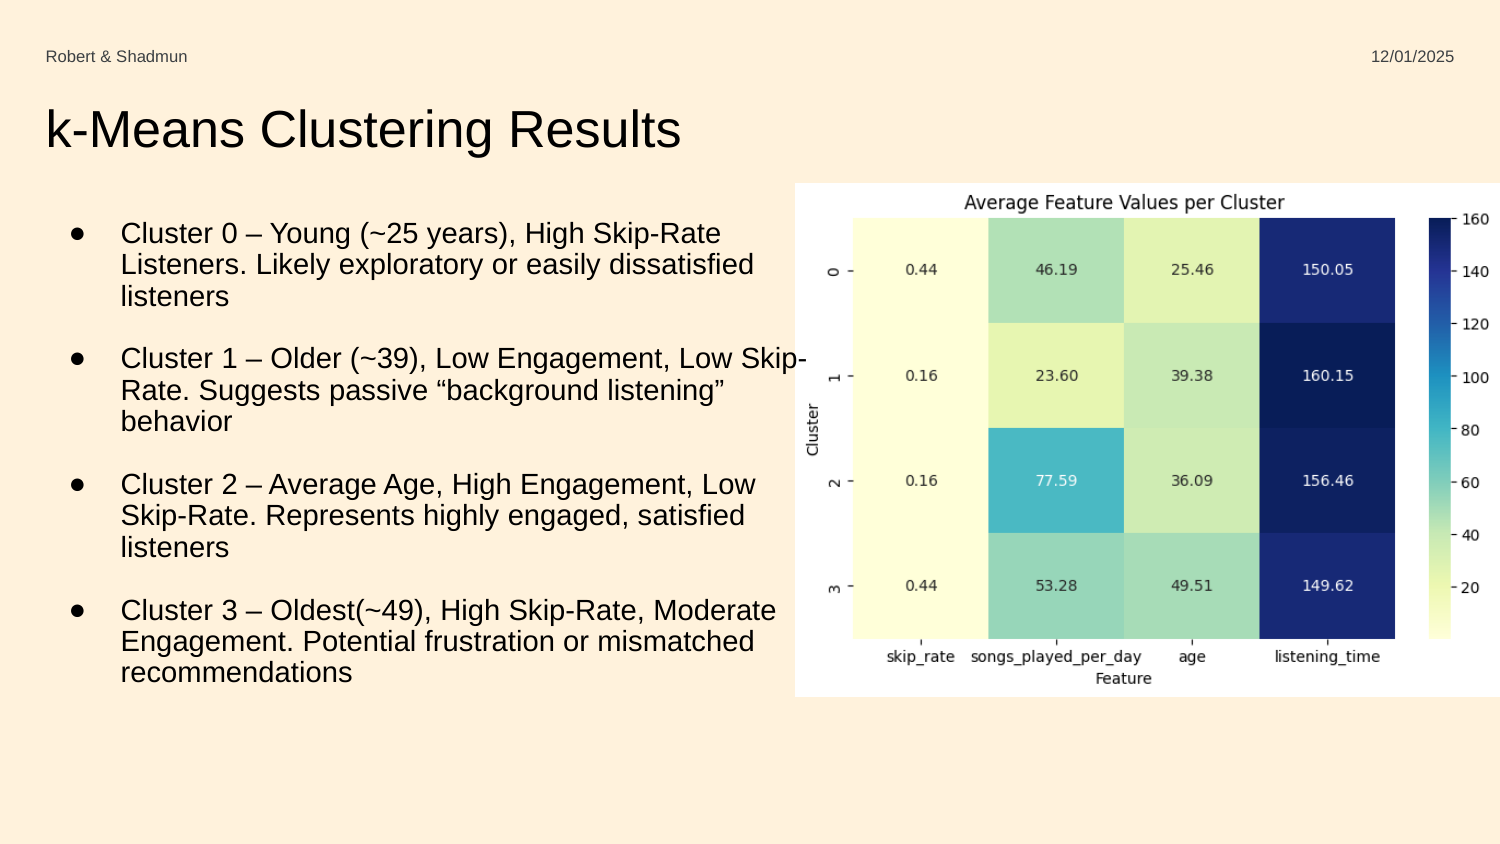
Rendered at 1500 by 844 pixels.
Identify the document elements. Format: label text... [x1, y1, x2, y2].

title k-Means Clustering Results [45, 80, 725, 166]
title Cluster 0 – Young (~25 years), High Skip-Rate Listeners. Likely exploratory or easily dissatisfied listeners Cluster 1 – Older (~39), Low Engagement, Low Skip-Rate. Suggests passive “background listening” behavior Cluster 2 – Average Age, High Engagement, Low Skip-Rate. Represents highly engaged, satisfied listeners Cluster 3 – Oldest(~49), High Skip-Rate, Moderate Engagement. Potential frustration or mismatched recommendations [45, 203, 790, 645]
subtitle Robert & Shadmun [45, 45, 313, 69]
subtitle 12/01/2025 [1187, 45, 1455, 69]
picture [795, 183, 1500, 697]
